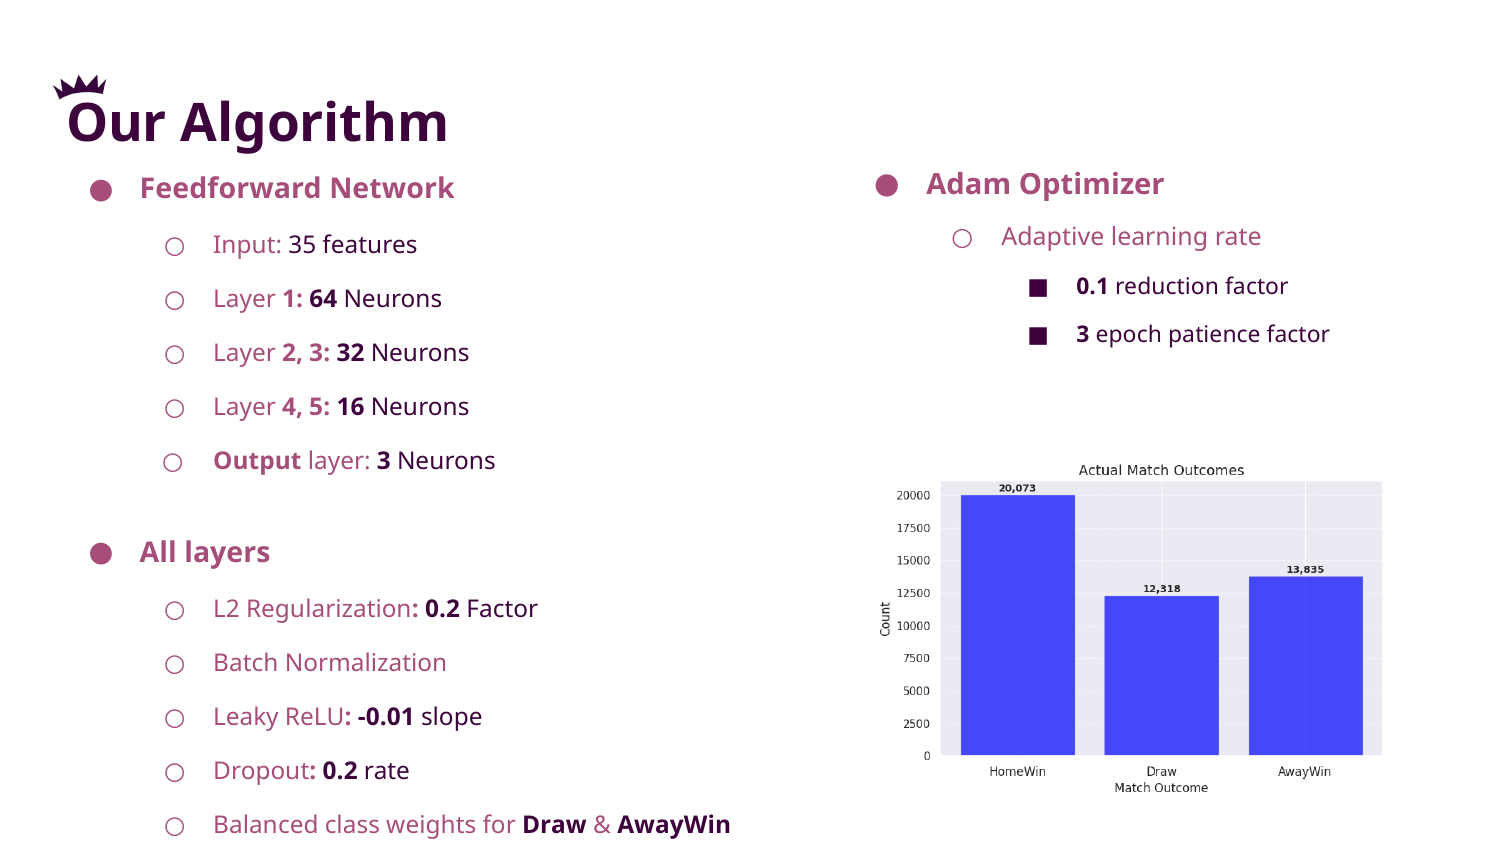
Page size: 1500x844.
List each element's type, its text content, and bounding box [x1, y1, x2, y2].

text_box Adam Optimizer Adaptive learning rate 0.1 reduction factor 3 epoch patience factor [836, 149, 1425, 380]
picture [50, 72, 113, 105]
list Feedforward Network Input: 35 features Layer 1: 64 Neurons Layer 2, 3: 32 Neurons Layer 4, 5: 16 Neurons Output layer: 3 Neurons All layers L2 Regularization: 0.2 Factor Batch Normalization Leaky ReLU: -0.01 slope Dropout: 0.2 rate Balanced class weights for Draw & AwayWin [51, 149, 861, 844]
title Our Algorithm [51, 72, 1449, 167]
picture [872, 457, 1389, 802]
